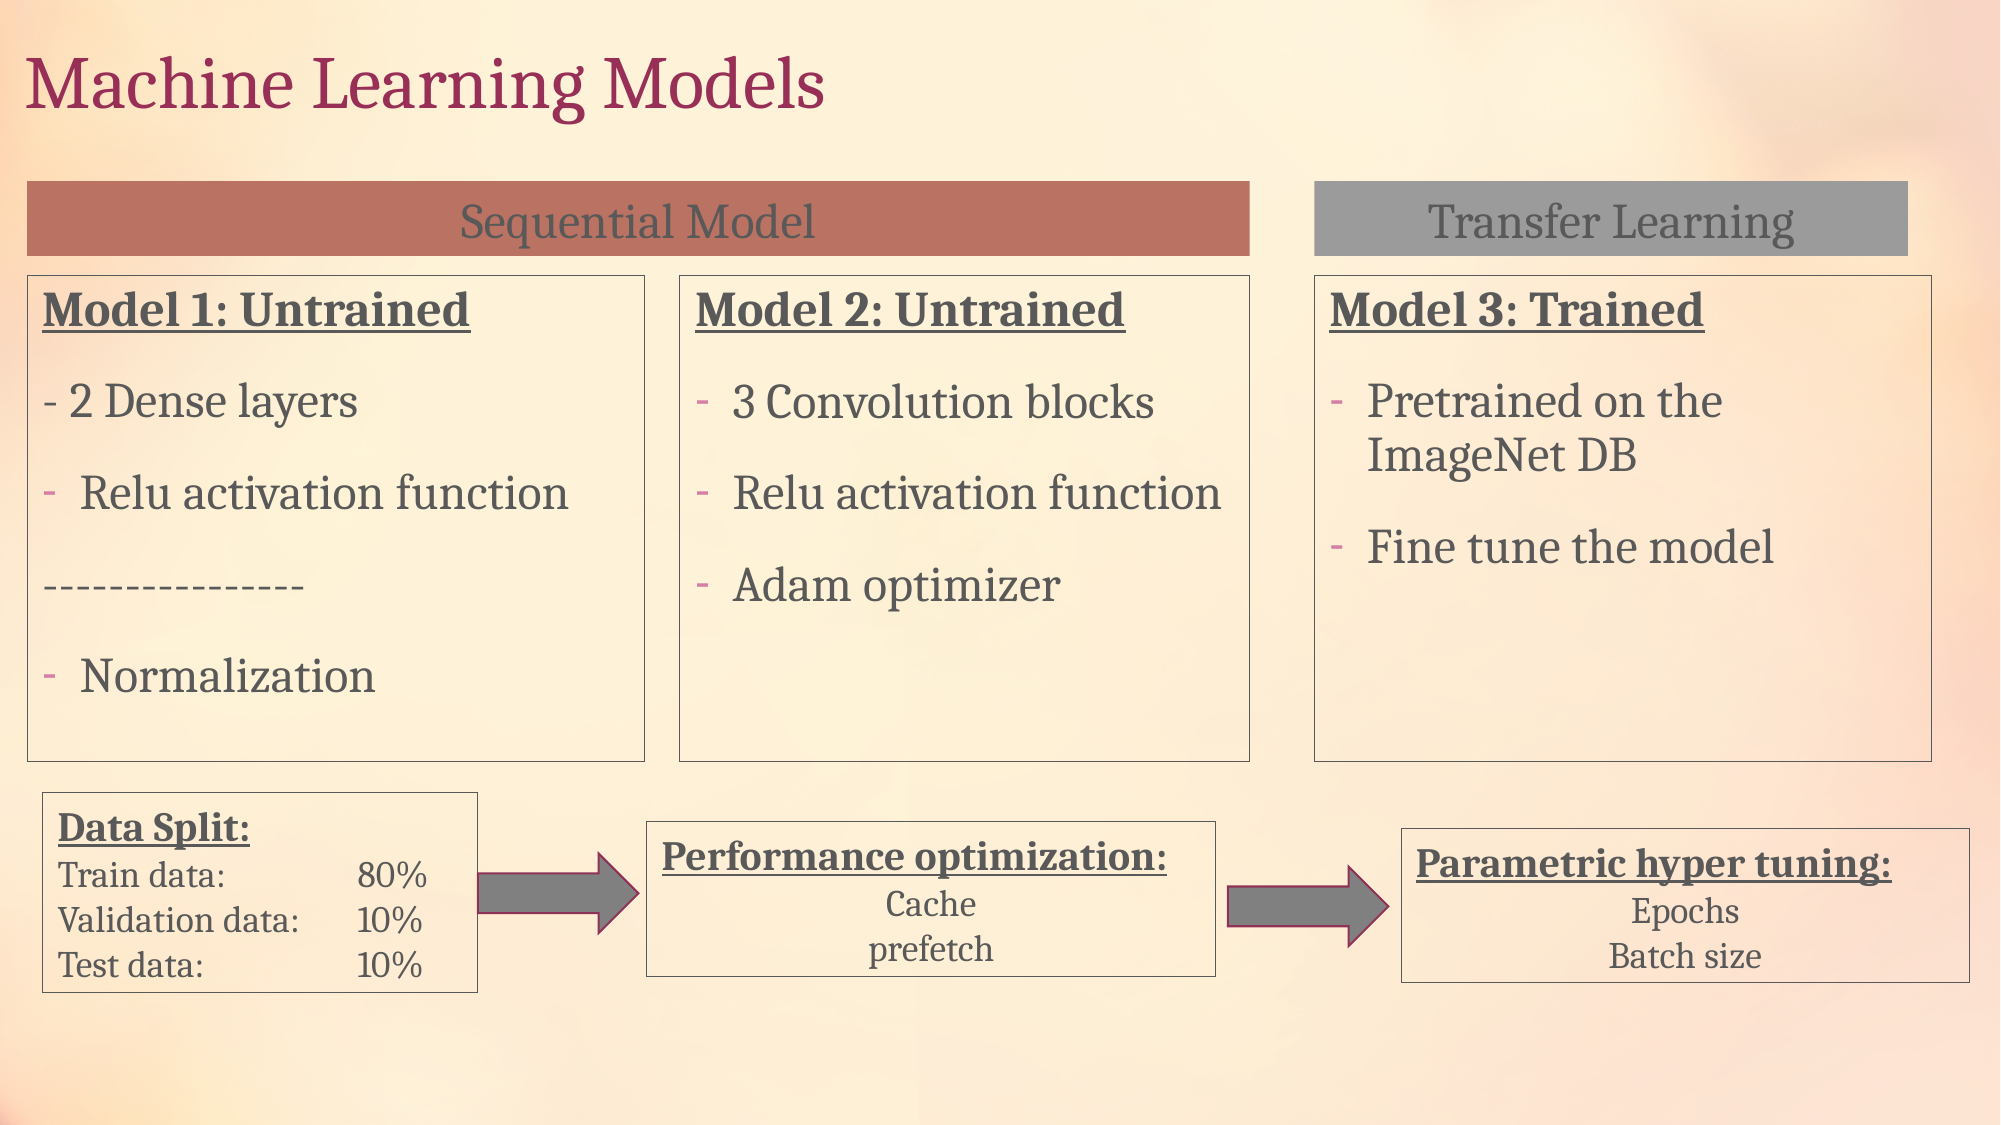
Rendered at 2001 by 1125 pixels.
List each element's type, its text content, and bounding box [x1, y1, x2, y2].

list Model 2: Untrained 3 Convolution blocks Relu activation function Adam optimizer [679, 275, 1250, 762]
text_box Model 1: Untrained - 2 Dense layers Relu activation function ---------------- Normalization [27, 275, 645, 762]
title Machine Learning Models [9, 4, 1660, 132]
text_box [1226, 864, 1390, 949]
text_box [476, 851, 640, 936]
text_box Model 3: Trained Pretrained on the ImageNet DB Fine tune the model [1314, 275, 1932, 762]
text_box Transfer Learning [1314, 181, 1908, 256]
picture [0, 0, 2001, 1125]
text_box Data Split: Train data: 80% Validation data: 10% Test data: 10% [42, 792, 478, 993]
text_box Parametric hyper tuning: Epochs Batch size [1401, 828, 1970, 983]
text_box Performance optimization: Cache prefetch [646, 821, 1216, 977]
text_box Sequential Model [27, 181, 1250, 256]
